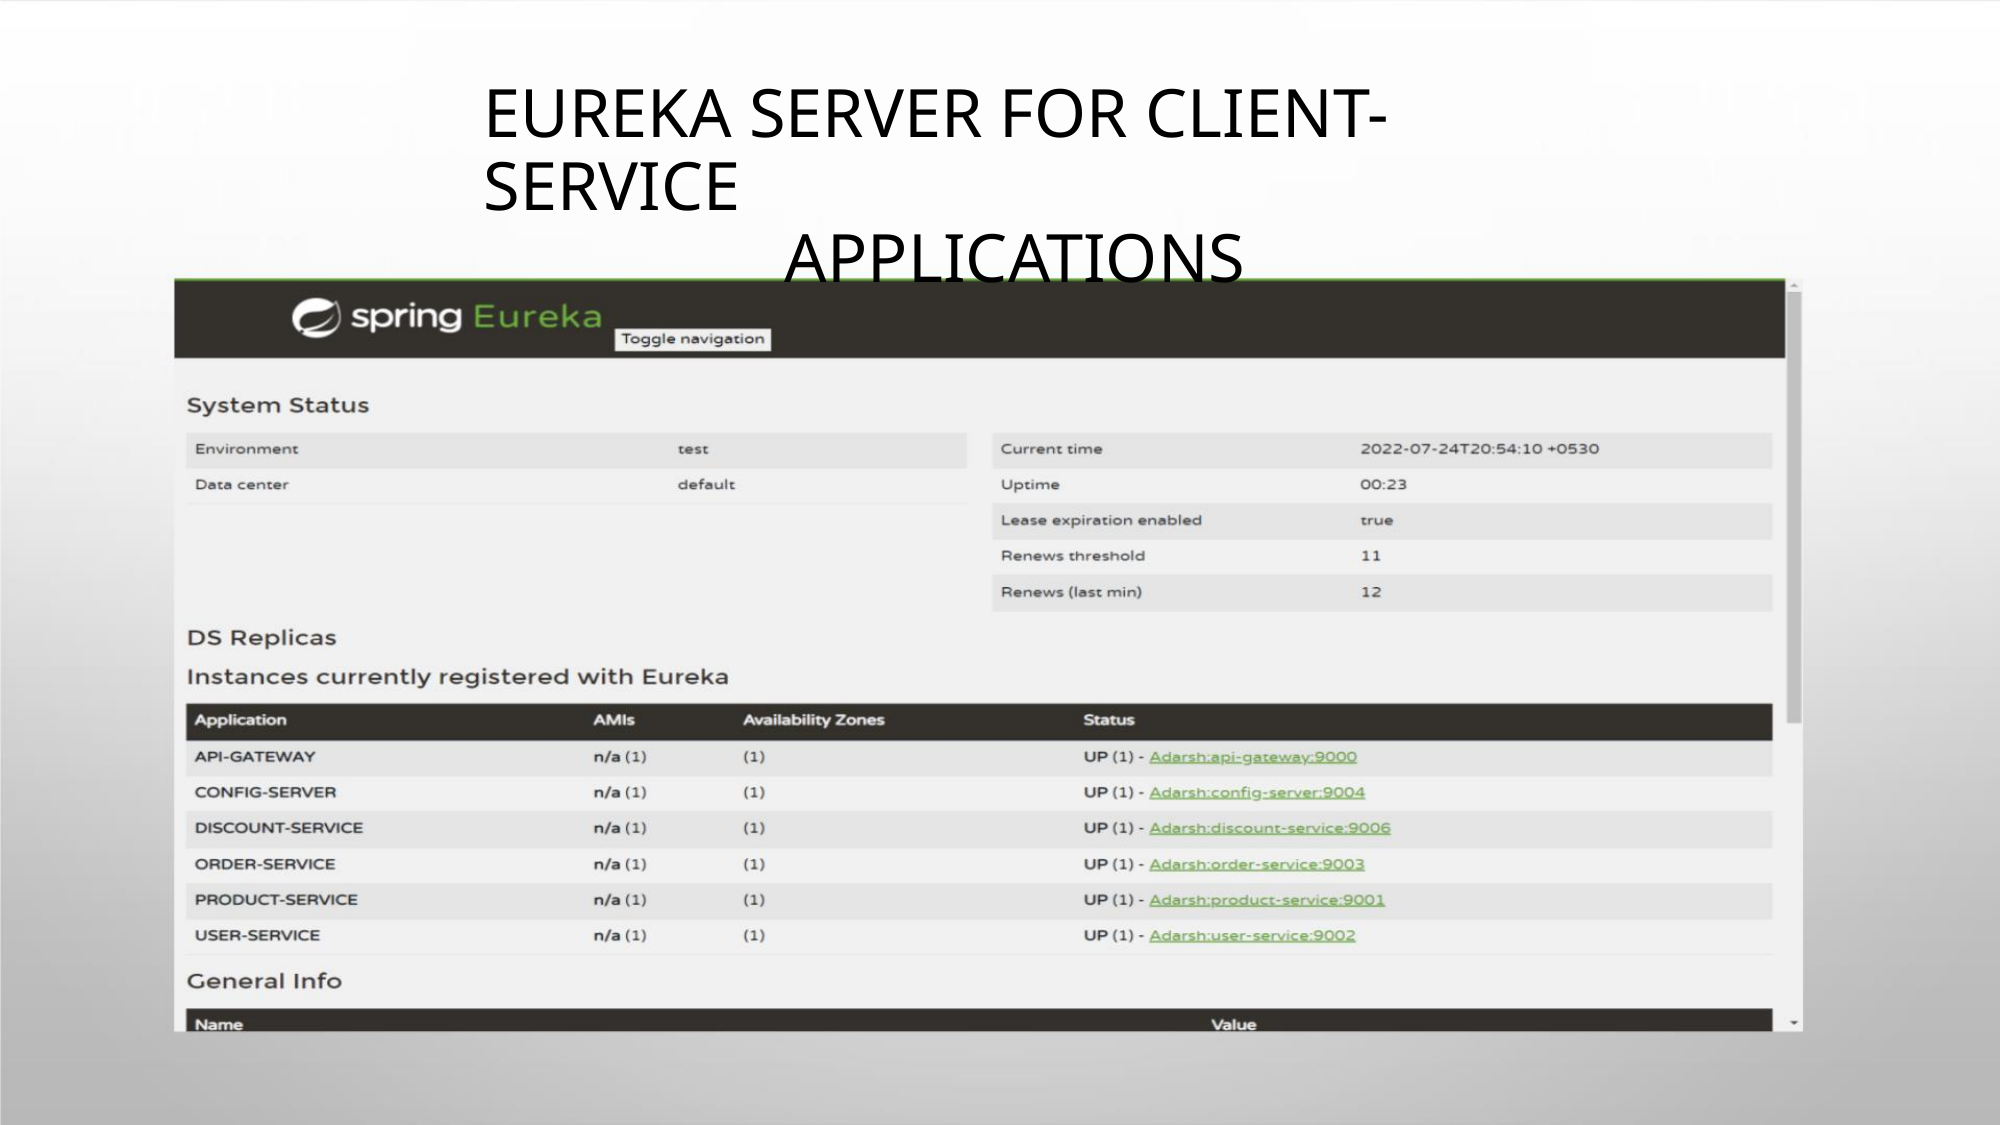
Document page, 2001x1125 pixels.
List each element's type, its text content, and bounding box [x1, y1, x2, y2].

text_box EUREKA SERVER FOR CLIENT-SERVICE APPLICATIONS [483, 78, 1511, 296]
text_box [0, 0, 2000, 1125]
